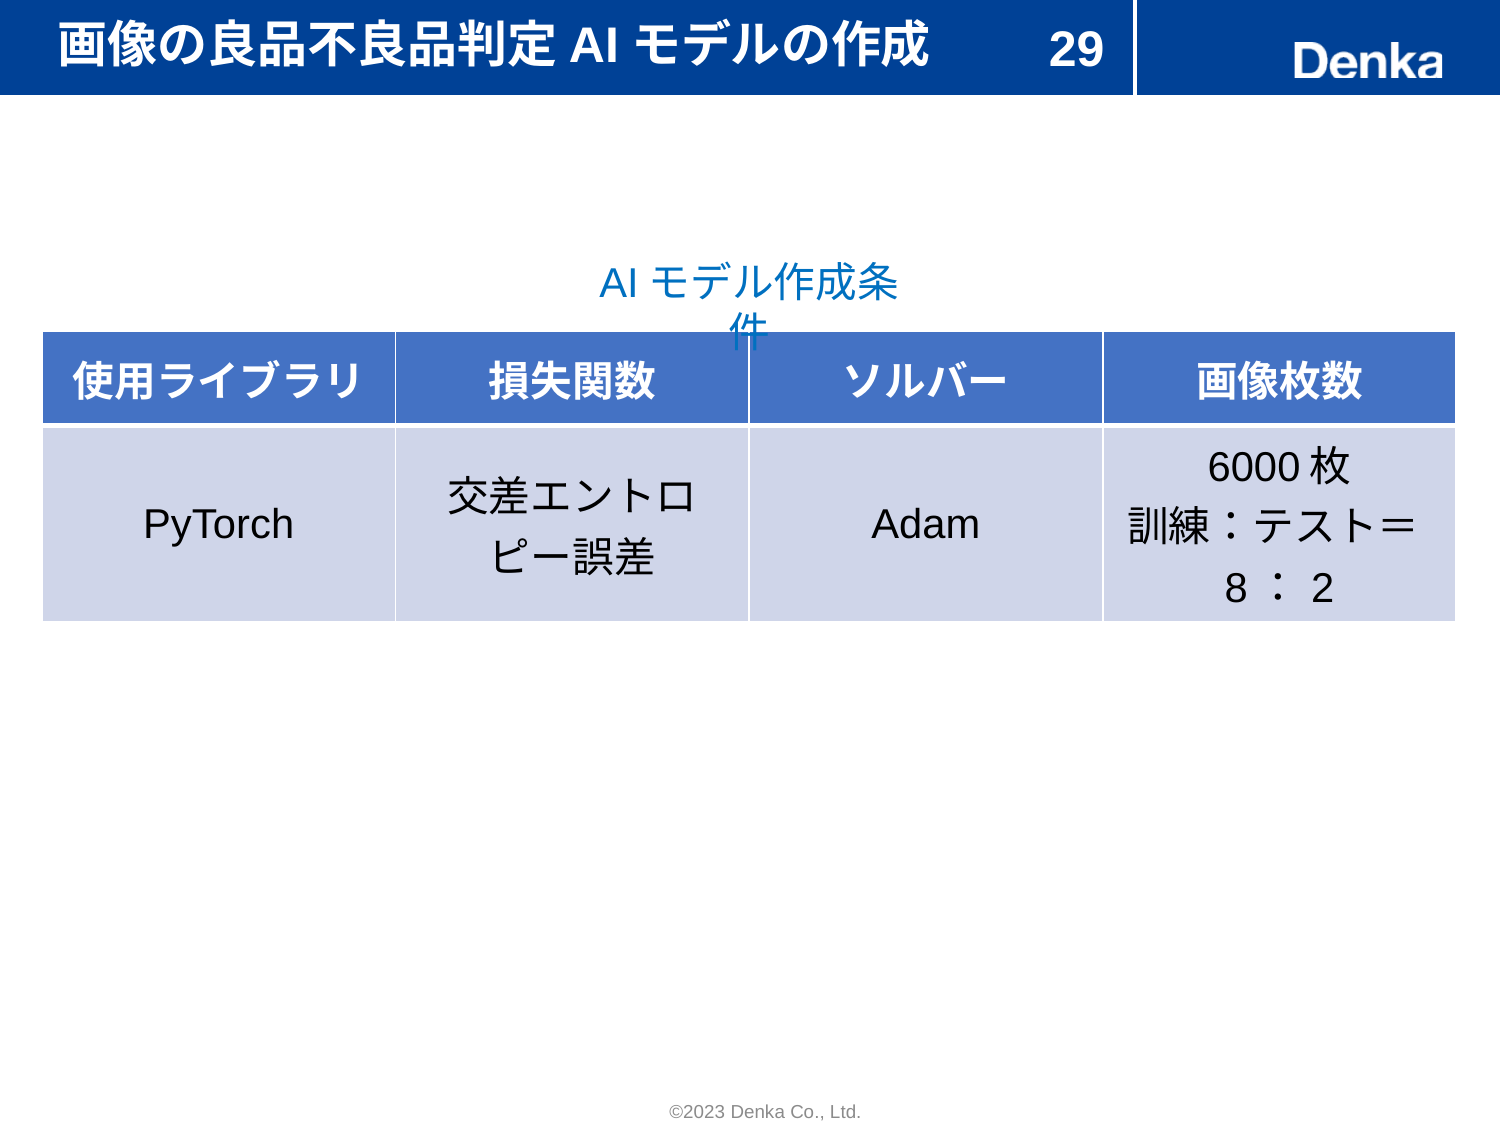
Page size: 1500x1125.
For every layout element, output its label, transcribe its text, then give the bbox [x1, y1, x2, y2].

title 画像の良品不良品判定AIモデルの作成 [41, 0, 1019, 95]
table_header 損失関数 [396, 332, 748, 423]
table_cell Adam [750, 428, 1102, 621]
text_box AIモデル作成条件 [566, 248, 932, 364]
slide_number 29 [1026, 0, 1127, 95]
table_header ソルバー [750, 332, 1102, 423]
table_cell PyTorch [43, 428, 395, 621]
table_header 使用ライブラリ [43, 332, 395, 423]
table_header 画像枚数 [1104, 332, 1455, 423]
table_cell 交差エントロピー誤差 [396, 428, 748, 621]
table_cell 6000枚 訓練：テスト＝8：2 [1104, 428, 1455, 621]
